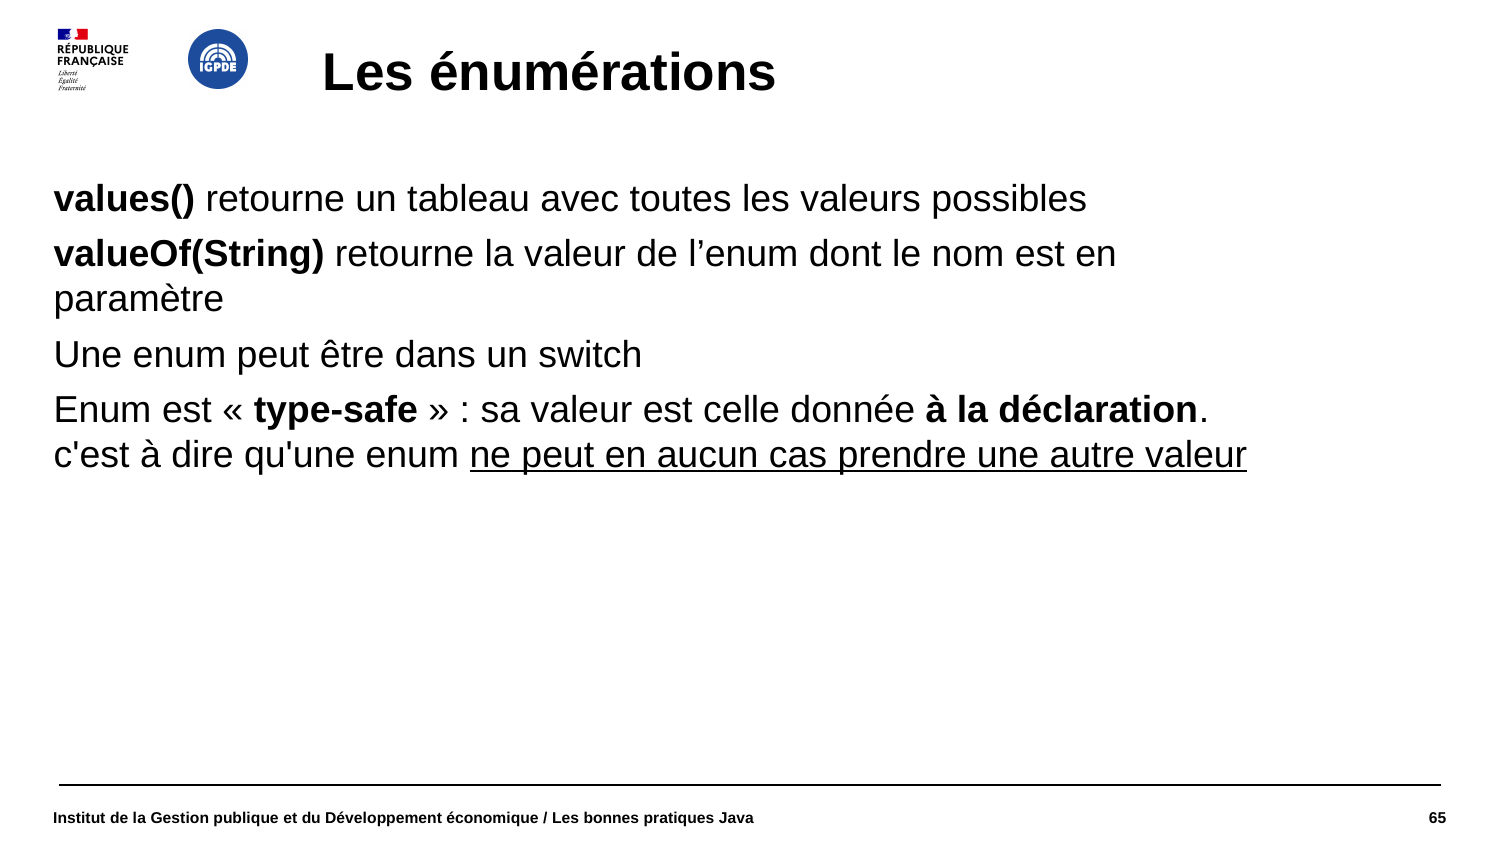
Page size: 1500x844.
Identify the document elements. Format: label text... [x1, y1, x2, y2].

picture [47, 18, 139, 101]
slide_number 65 [1224, 787, 1447, 844]
title Les énumérations [322, 44, 1282, 116]
footer Institut de la Gestion publique et du Développement économique / Les bonnes pratiques Java [53, 787, 780, 844]
picture [188, 29, 248, 89]
list values() retourne un tableau avec toutes les valeurs possibles valueOf(String) retourne la valeur de l’enum dont le nom est en paramètre Une enum peut être dans un switch Enum est « type-safe » : sa valeur est celle donnée à la déclaration. c'est à dire qu'une enum ne peut en aucun cas prendre une autre valeur [53, 173, 1282, 761]
